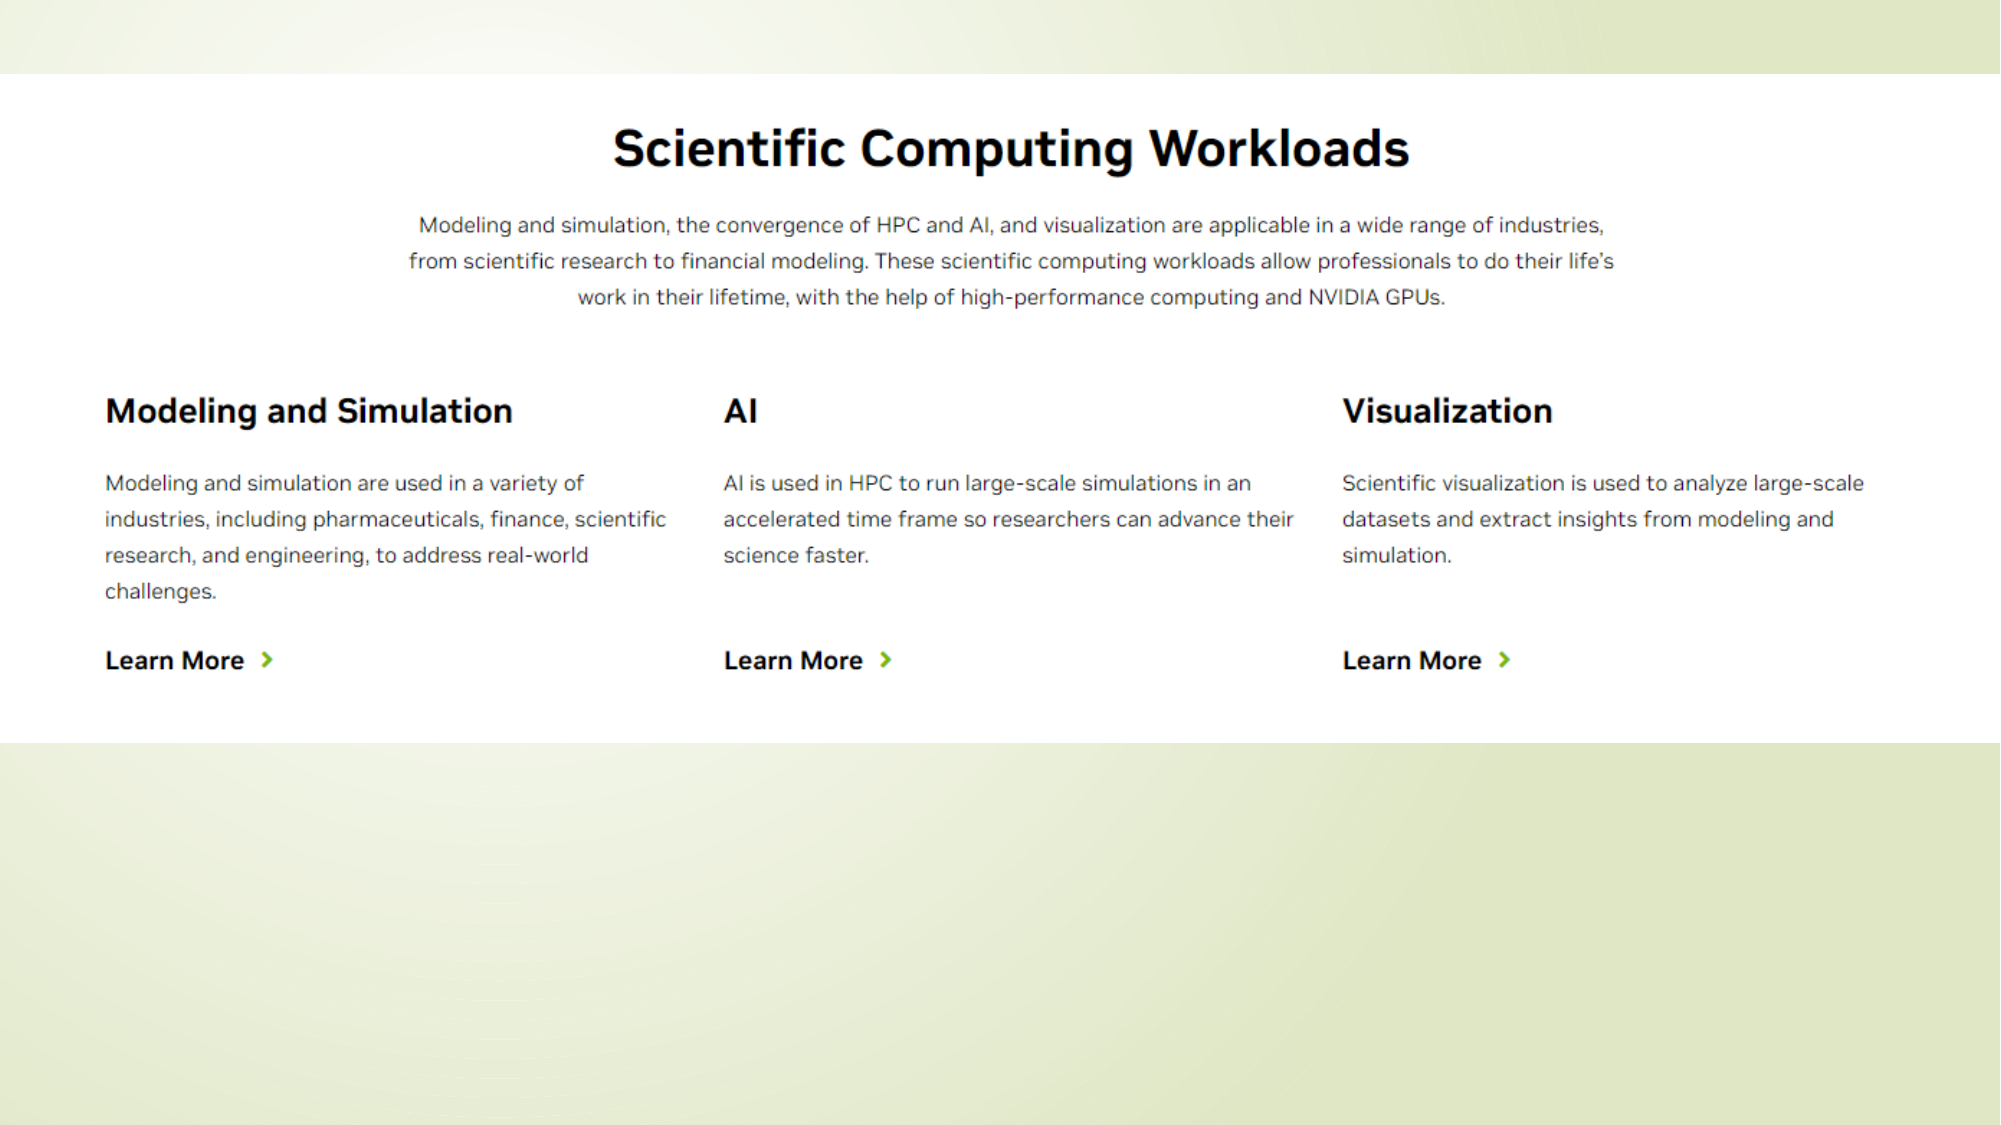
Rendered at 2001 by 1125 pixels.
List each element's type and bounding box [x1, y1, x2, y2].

picture [0, 74, 2000, 743]
